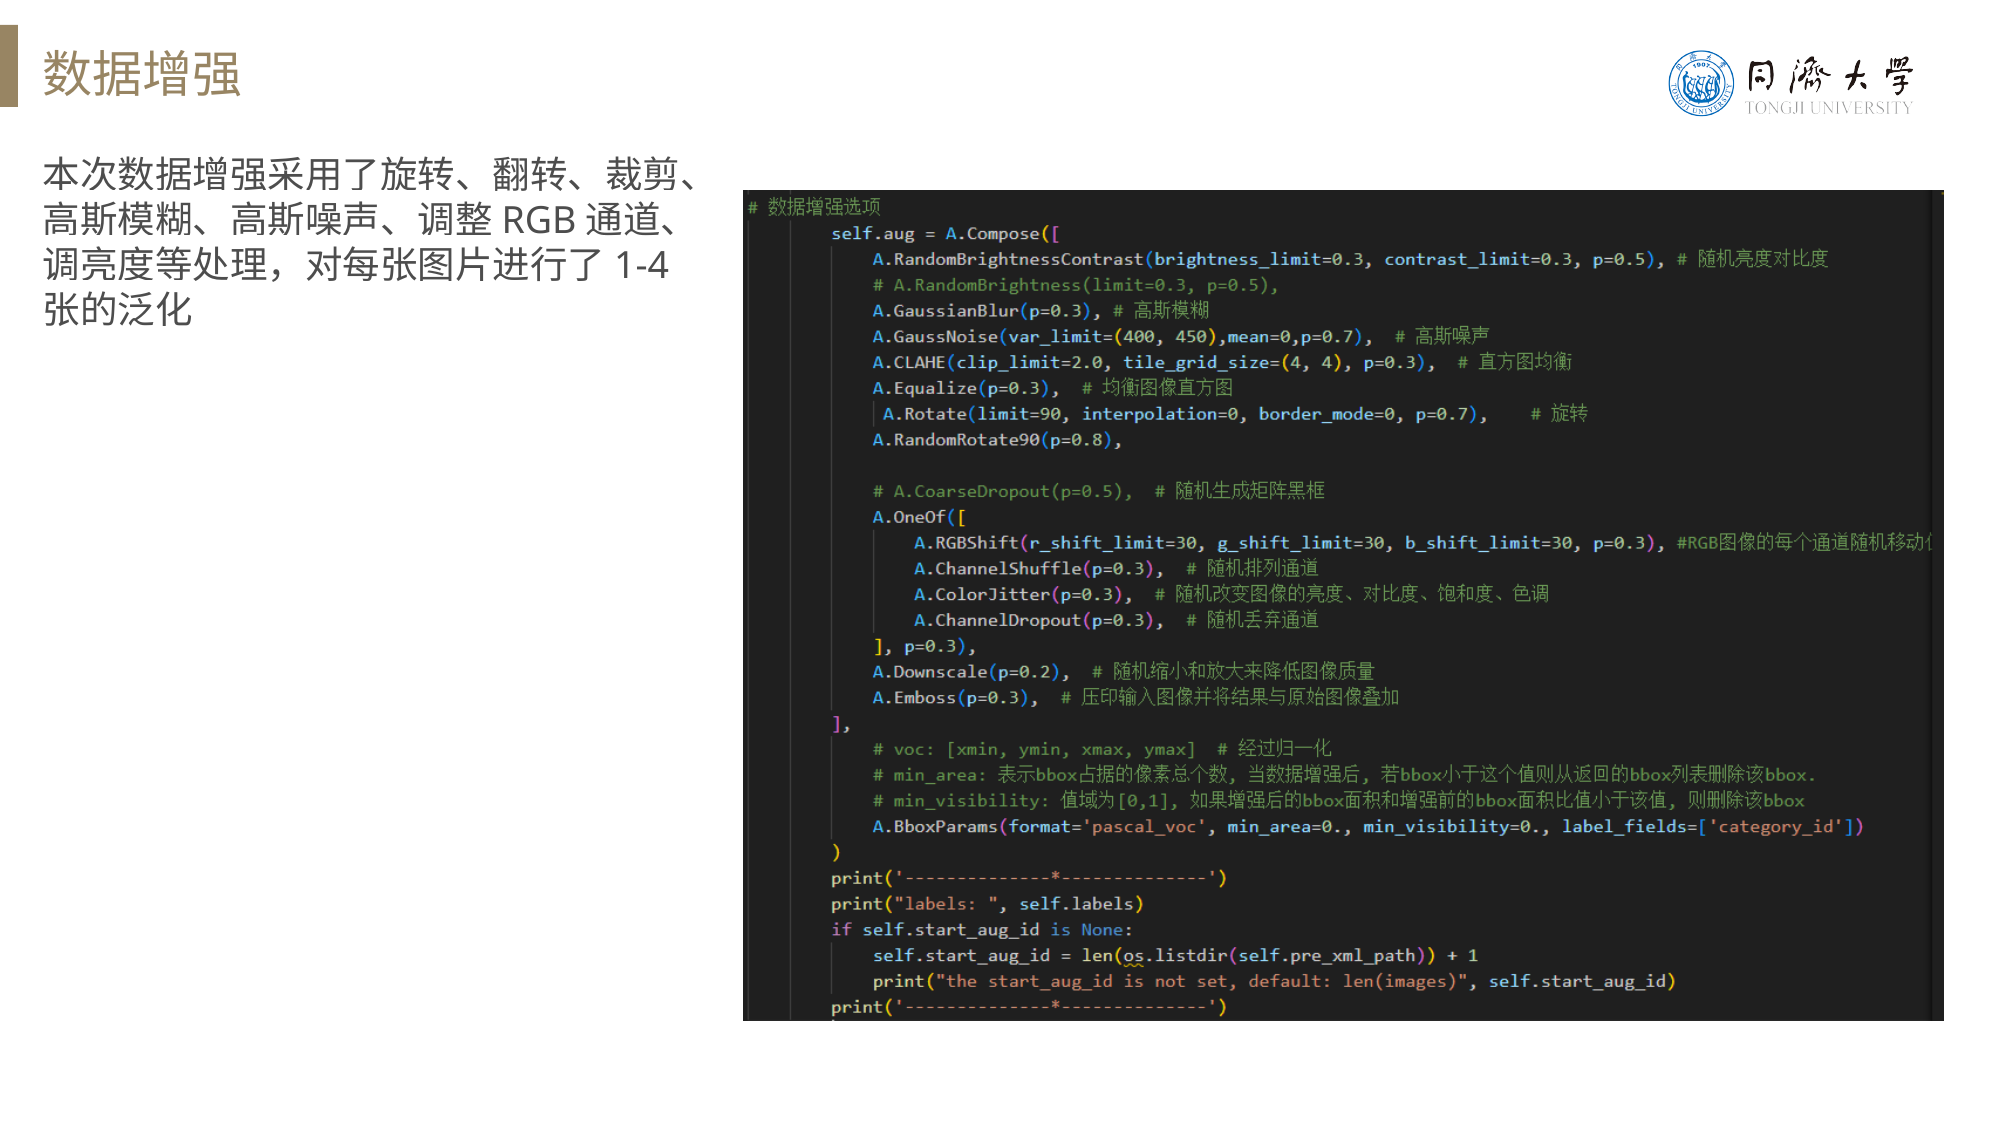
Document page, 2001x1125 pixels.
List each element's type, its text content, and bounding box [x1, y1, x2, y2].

text_box 数据增强 [27, 23, 1229, 111]
picture [1652, 12, 1930, 154]
picture [743, 190, 1944, 1021]
text_box 本次数据增强采用了旋转、翻转、裁剪、高斯模糊、高斯噪声、调整RGB通道、调亮度等处理，对每张图片进行了1-4张的泛化 [27, 143, 709, 339]
text_box [0, 24, 19, 108]
